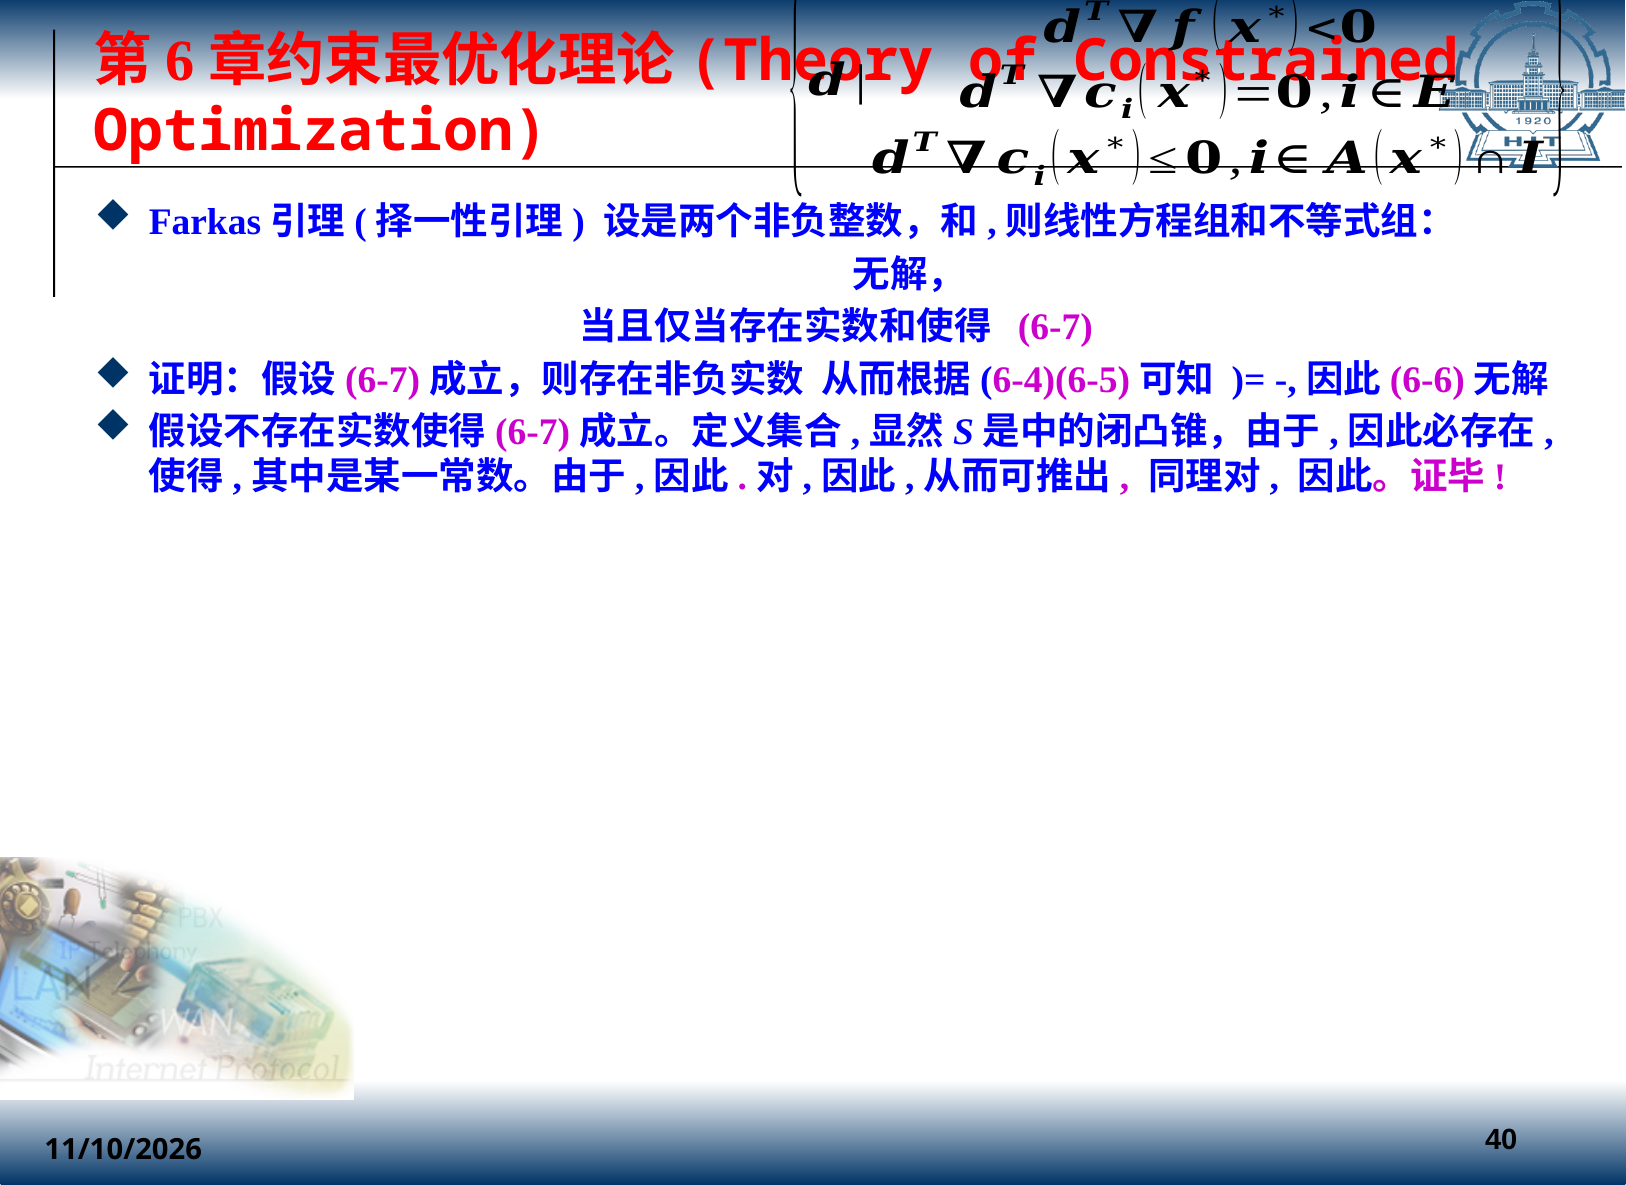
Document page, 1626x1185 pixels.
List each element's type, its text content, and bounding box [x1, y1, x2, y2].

picture [1460, 155, 1479, 167]
picture [1438, 155, 1459, 167]
picture [1438, 1, 1626, 167]
title 第6章约束最优化理论(Theory of Constrained Optimization) [78, 29, 1498, 155]
picture [1480, 155, 1499, 167]
picture [0, 857, 354, 1100]
